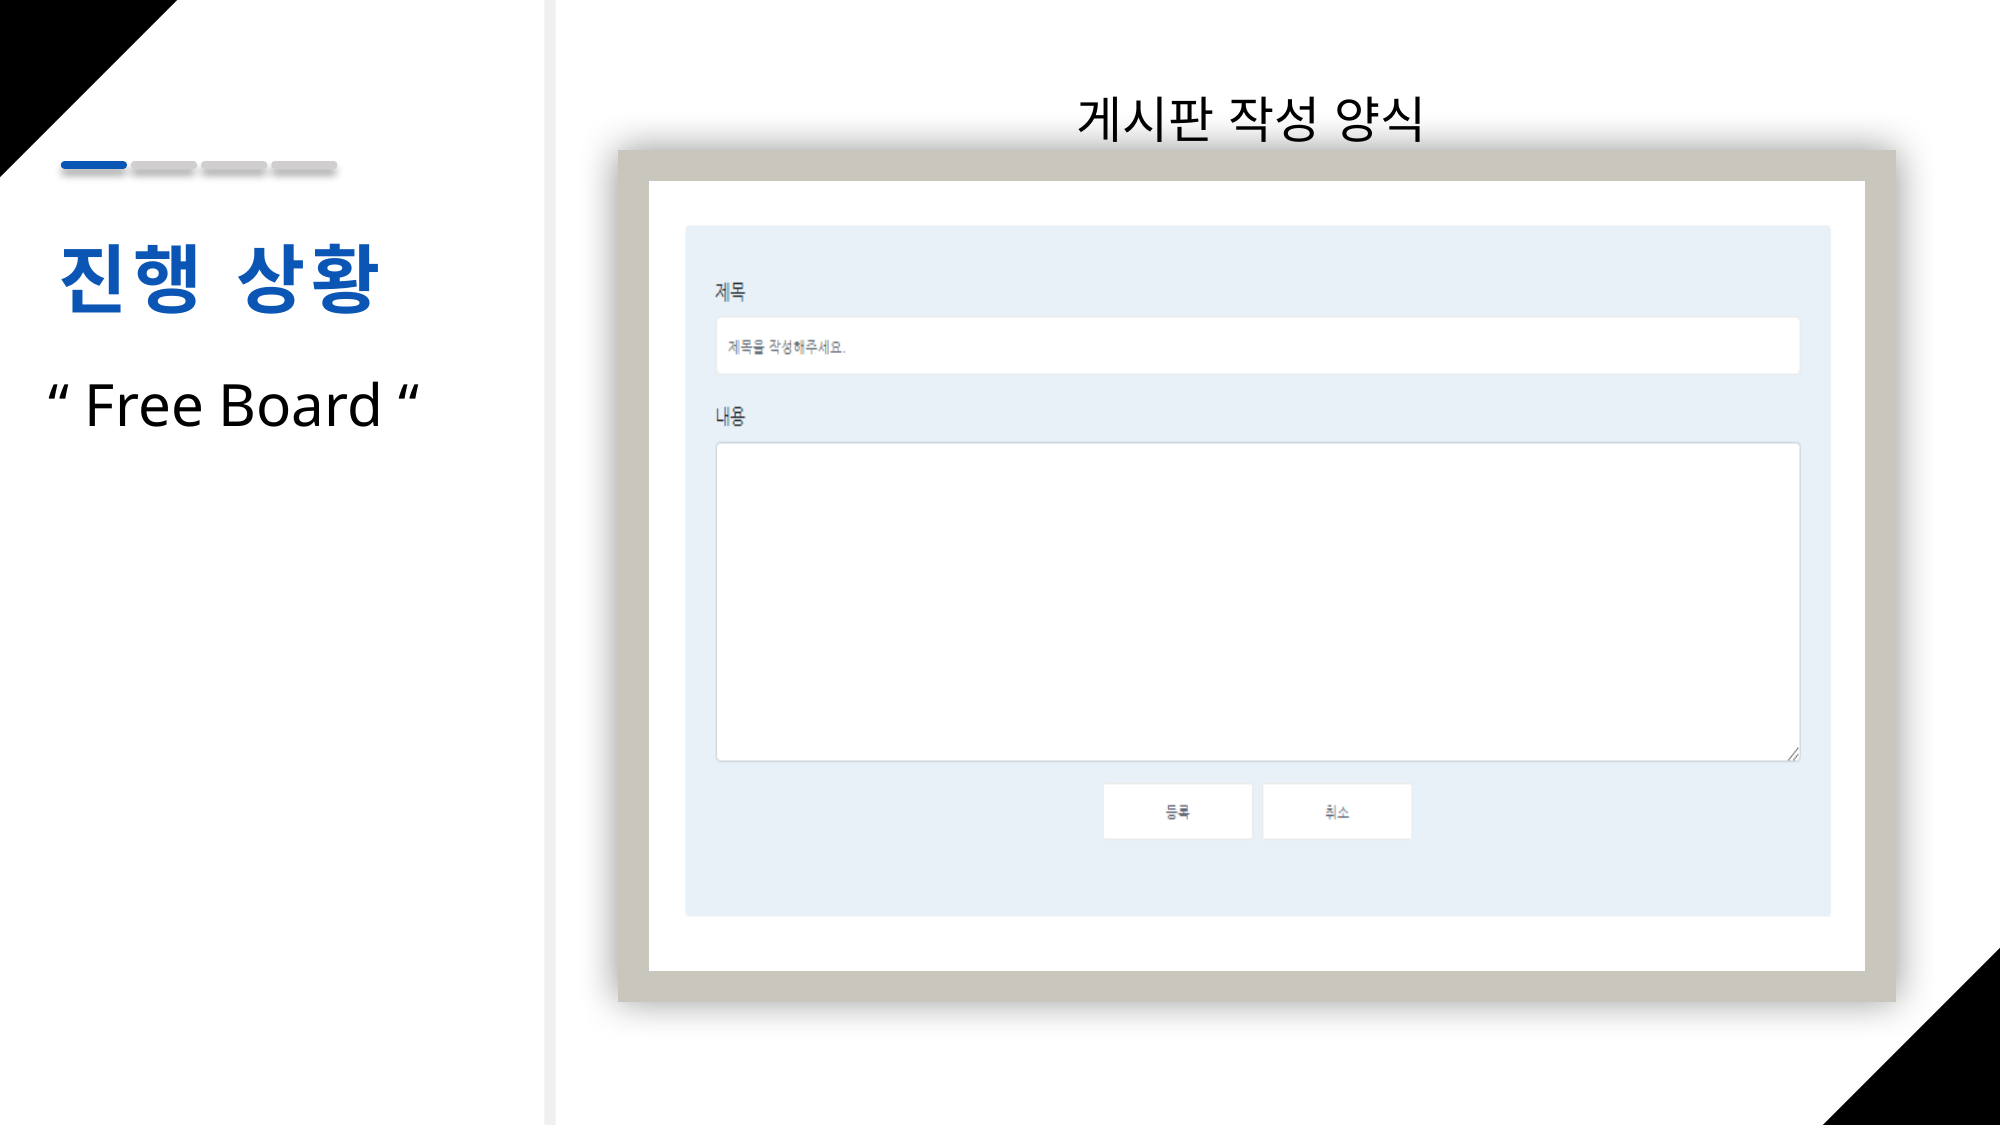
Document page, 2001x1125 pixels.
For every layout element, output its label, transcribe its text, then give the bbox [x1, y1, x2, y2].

text_box 진행 상황 [43, 224, 396, 330]
text_box 게시판 작성 양식 [1061, 81, 1452, 157]
text_box “ Free Board “ [0, 361, 648, 446]
picture [648, 181, 1865, 971]
